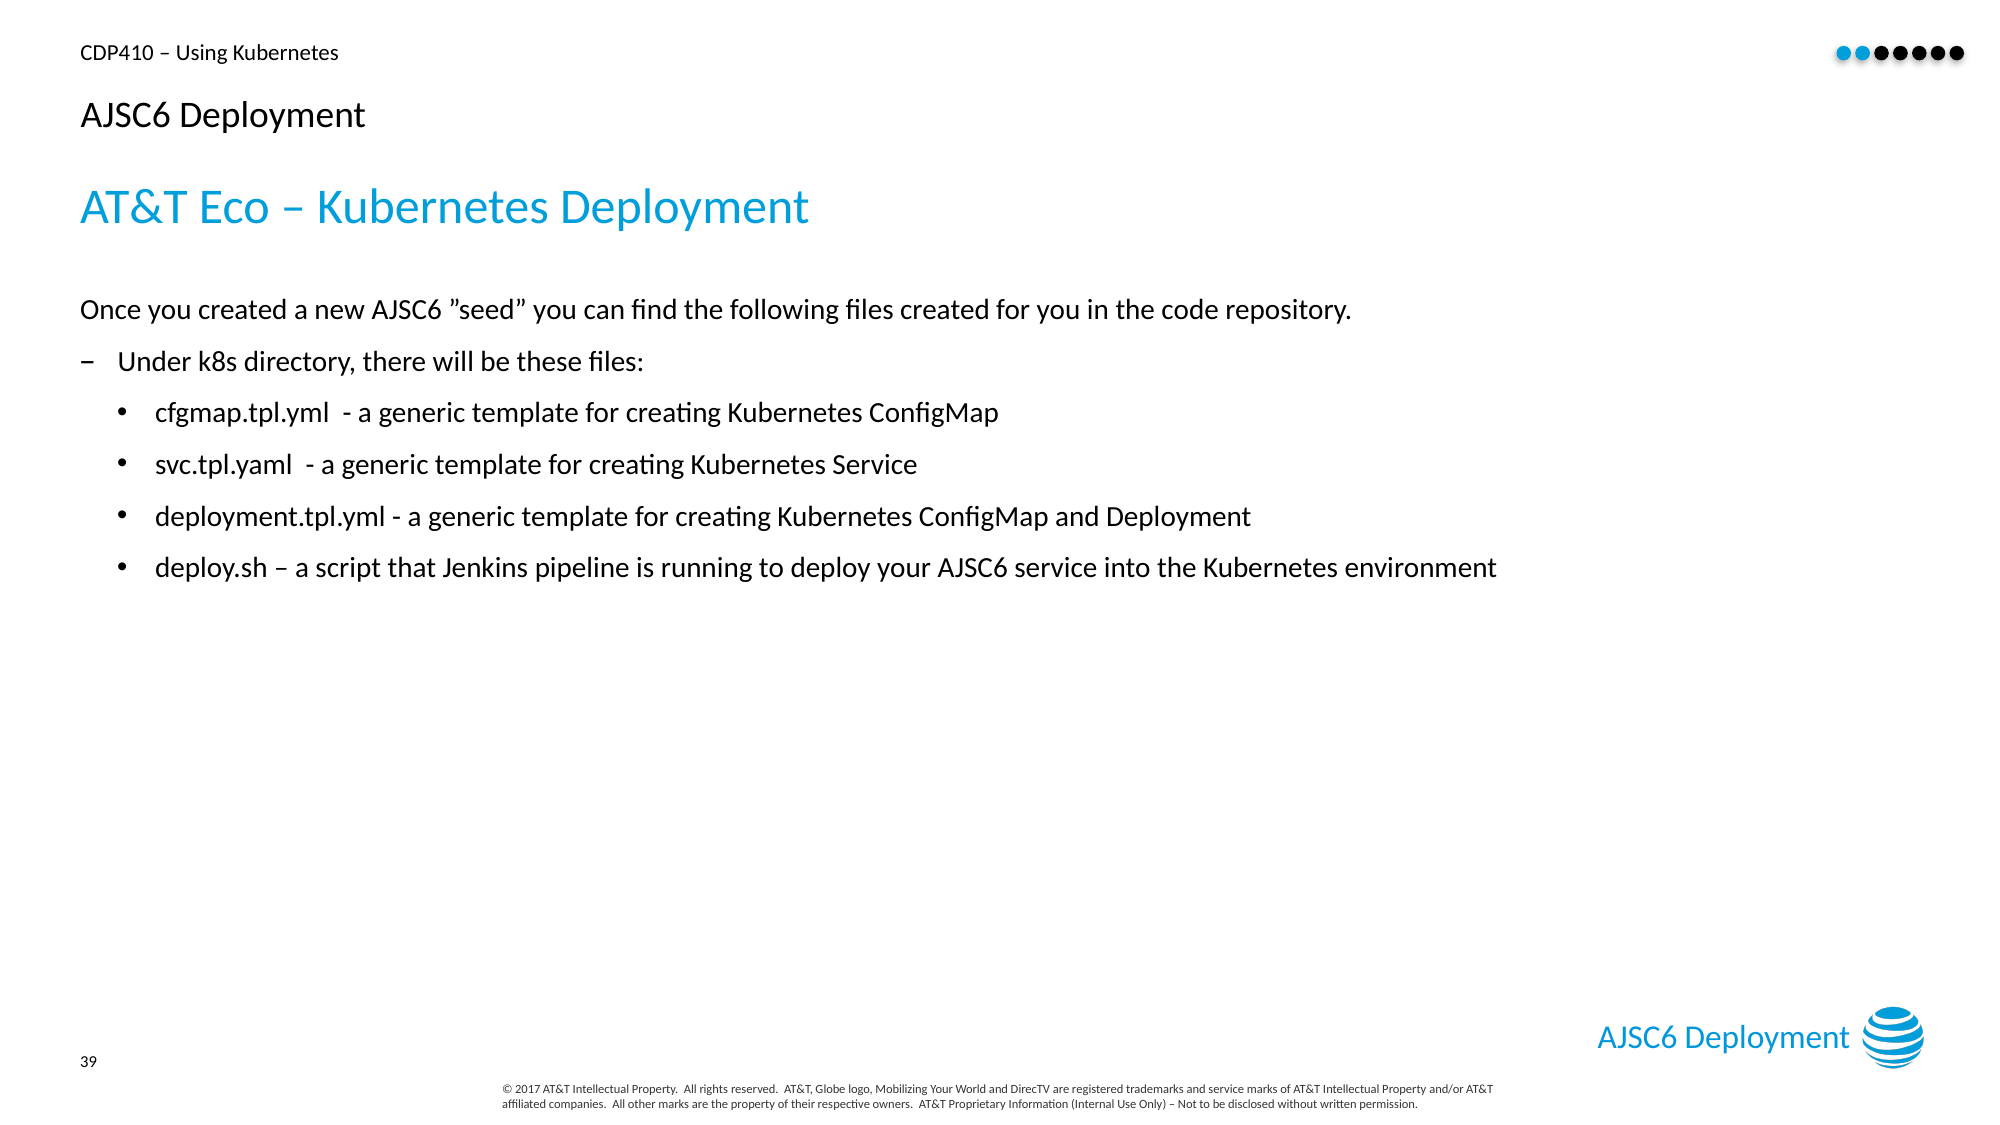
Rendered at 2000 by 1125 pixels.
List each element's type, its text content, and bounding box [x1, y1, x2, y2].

text_box AJSC6 Deployment [1356, 1007, 1866, 1063]
text_box [1892, 45, 1909, 62]
text_box [1873, 45, 1889, 62]
text_box [1835, 45, 1852, 62]
list AT&T Eco – Kubernetes Deployment Once you created a new AJSC6 ”seed” you can find the following files created for you in the code repository. Under k8s directory, there will be these files: cfgmap.tpl.yml - a generic template for creating Kubernetes ConfigMap svc.tpl.yaml - a generic template for creating Kubernetes Service deployment.tpl.yml - a generic template for creating Kubernetes ConfigMap and Deployment deploy.sh – a script that Jenkins pipeline is running to deploy your AJSC6 service into the Kubernetes environment [80, 180, 1875, 934]
text_box [1930, 45, 1946, 62]
text_box [1911, 45, 1927, 62]
slide_number 39 [80, 1049, 129, 1087]
text_box [1855, 45, 1871, 62]
title AJSC6 Deployment [80, 85, 1920, 142]
text_box [1948, 45, 1965, 62]
